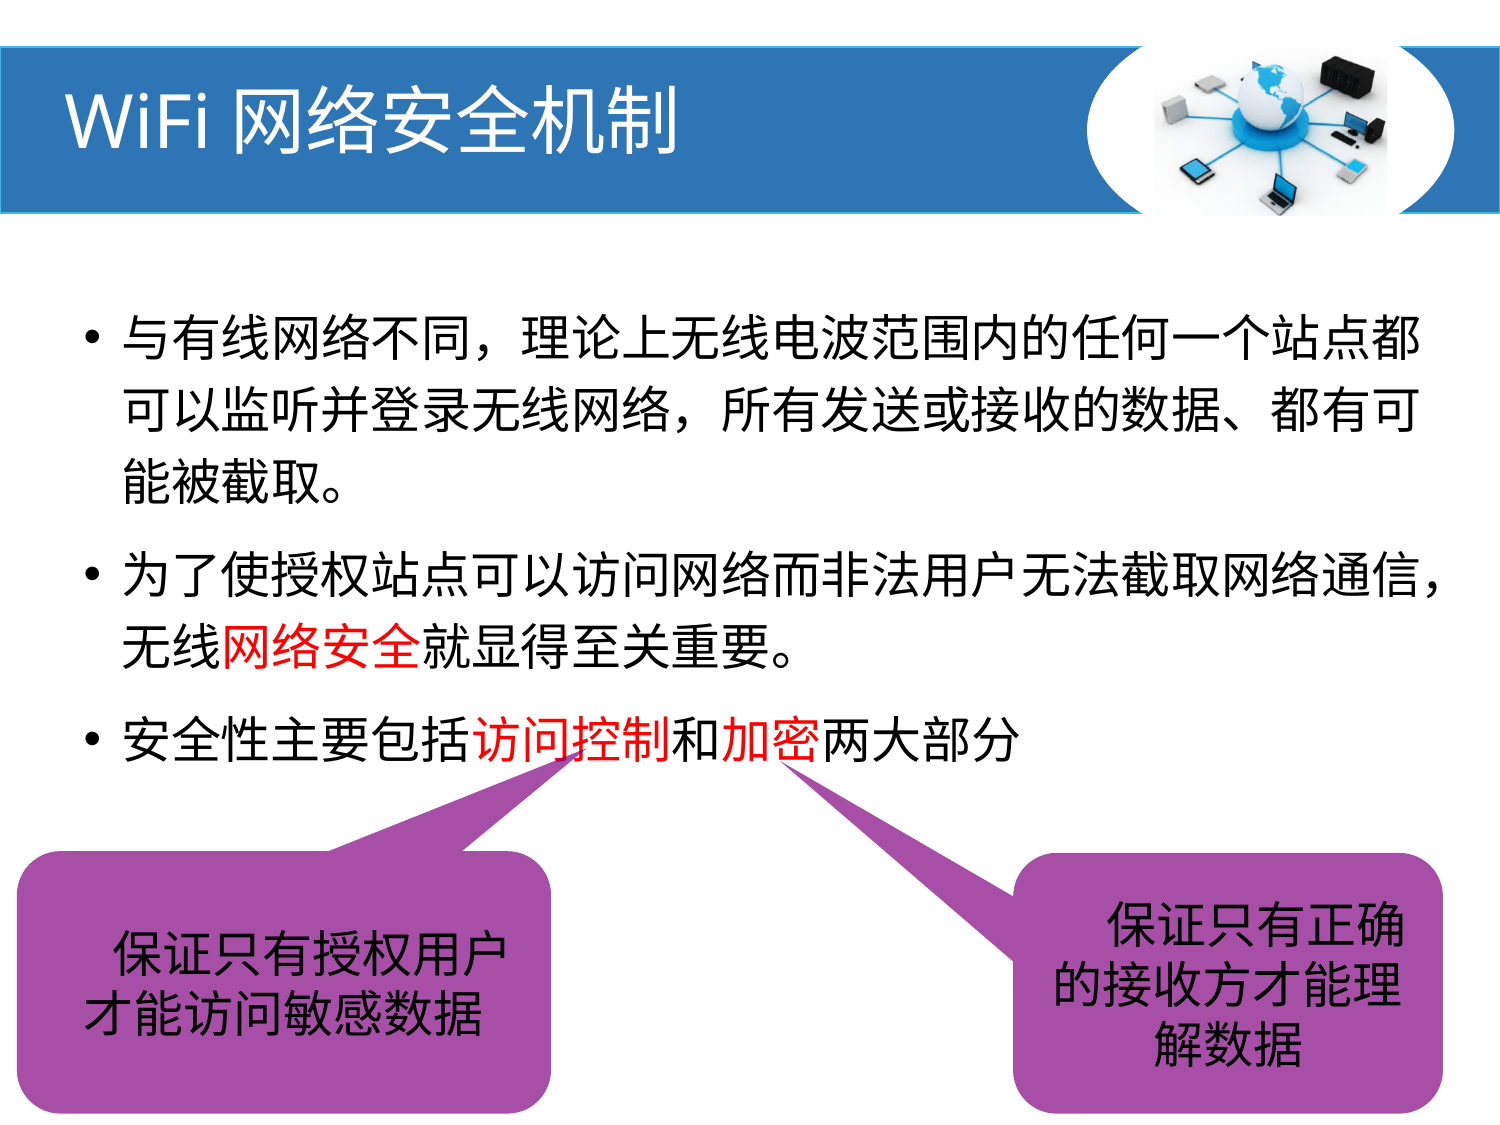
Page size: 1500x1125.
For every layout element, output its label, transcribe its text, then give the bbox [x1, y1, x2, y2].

text_box WiFi网络安全机制 [50, 76, 1036, 173]
text_box 保证只有授权用户才能访问敏感数据 [16, 748, 587, 1114]
picture [1154, 46, 1388, 216]
text_box 与有线网络不同，理论上无线电波范围内的任何一个站点都可以监听并登录无线网络，所有发送或接收的数据、都有可能被截取。 为了使授权站点可以访问网络而非法用户无法截取网络通信，无线网络安全就显得至关重要。 安全性主要包括访问控制和加密两大部分 [68, 287, 1469, 1125]
text_box 保证只有正确的接收方才能理解数据 [779, 760, 1443, 1114]
